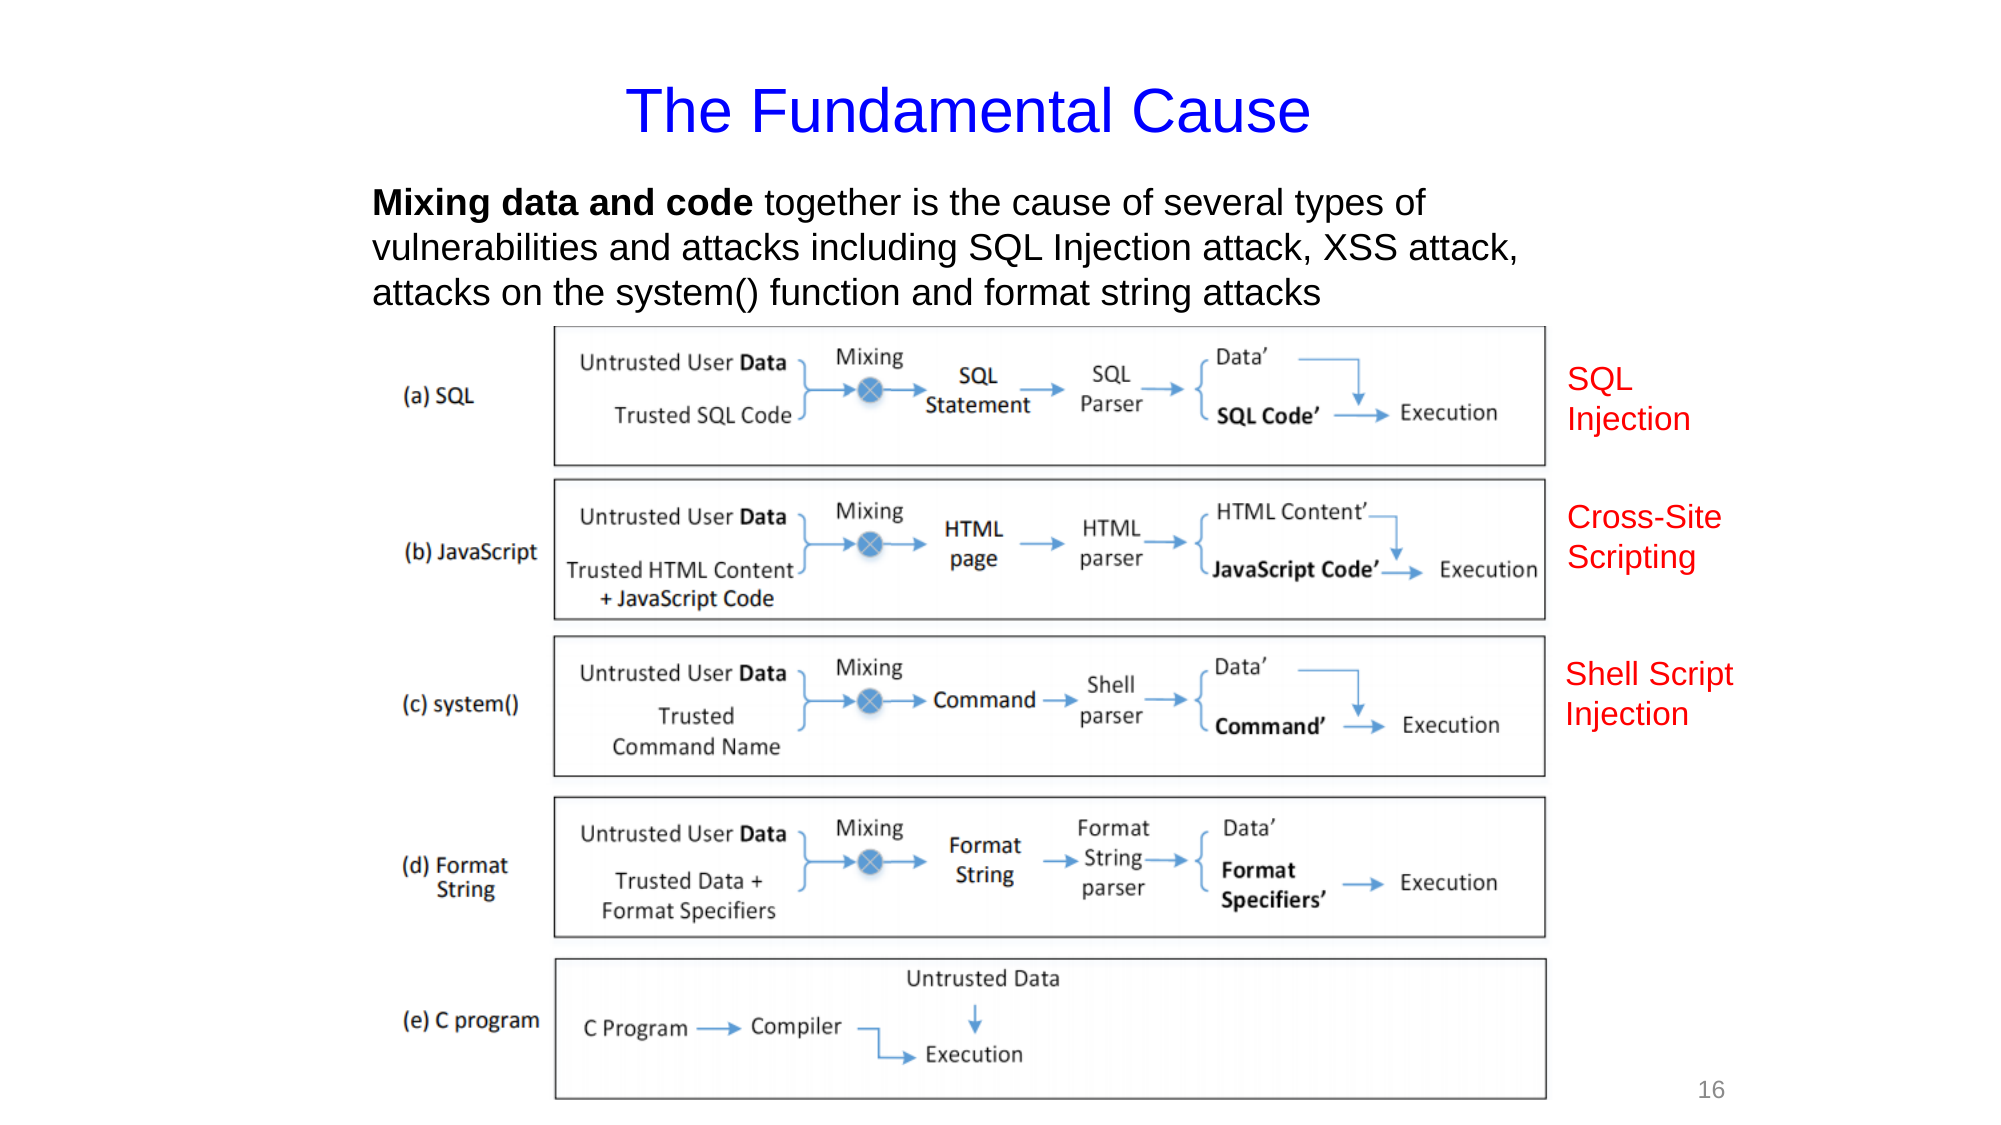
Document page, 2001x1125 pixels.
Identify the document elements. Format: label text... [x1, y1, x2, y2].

text_box SQL Injection [1558, 349, 1746, 445]
text_box Shell Script Injection [1558, 644, 1750, 740]
title The Fundamental Cause [295, 25, 1643, 189]
picture [386, 325, 1553, 1100]
list Mixing data and code together is the cause of several types of vulnerabilities and attacks including SQL Injection attack, XSS attack, attacks on the system() function and format string attacks [357, 170, 1630, 645]
text_box Cross-Site Scripting [1558, 487, 1746, 582]
text_box 16 [1638, 1076, 1741, 1100]
